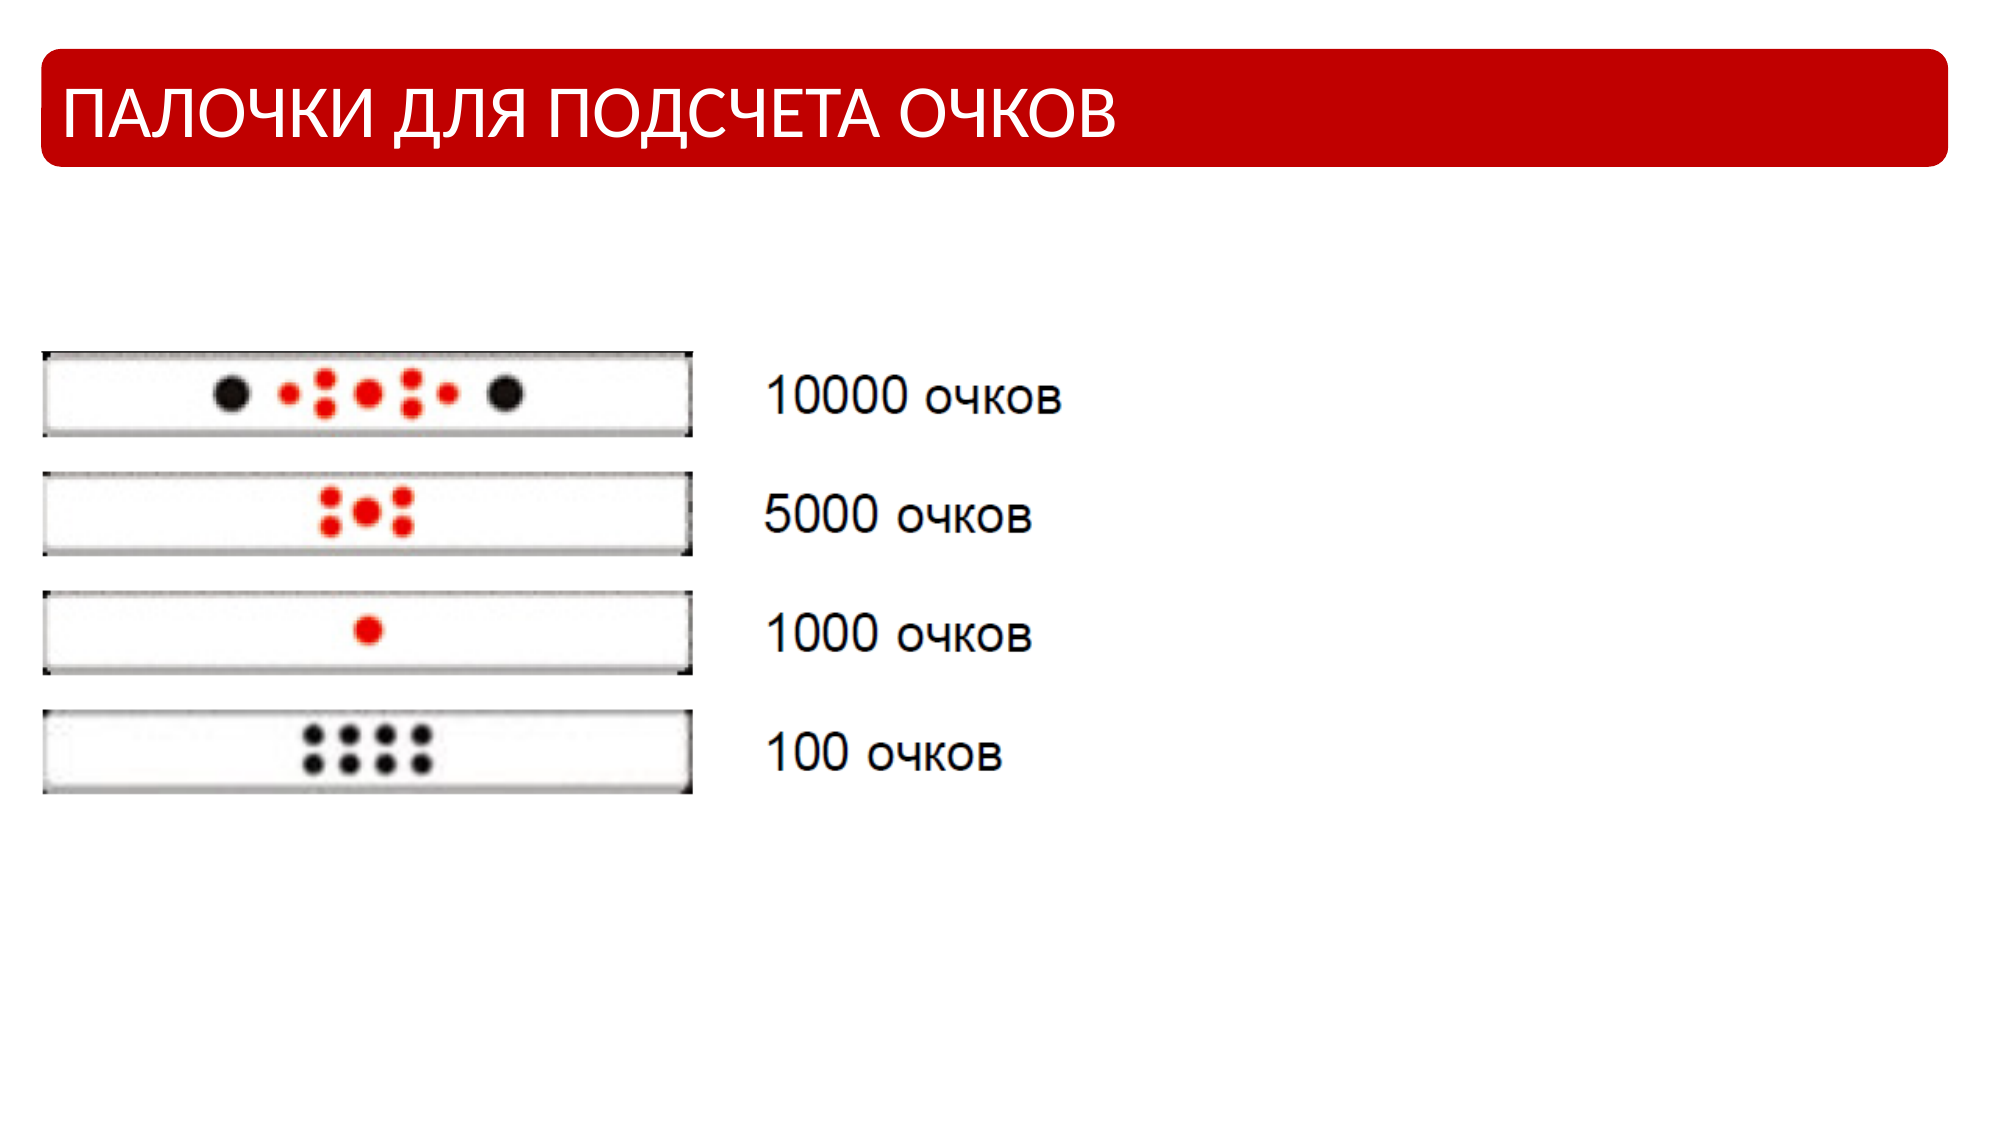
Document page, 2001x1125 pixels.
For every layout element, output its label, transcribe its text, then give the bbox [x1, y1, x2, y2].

picture [41, 351, 694, 803]
picture [748, 362, 1090, 792]
text_box ПАЛОЧКИ ДЛЯ ПОДСЧЕТА ОЧКОВ [40, 47, 1950, 168]
